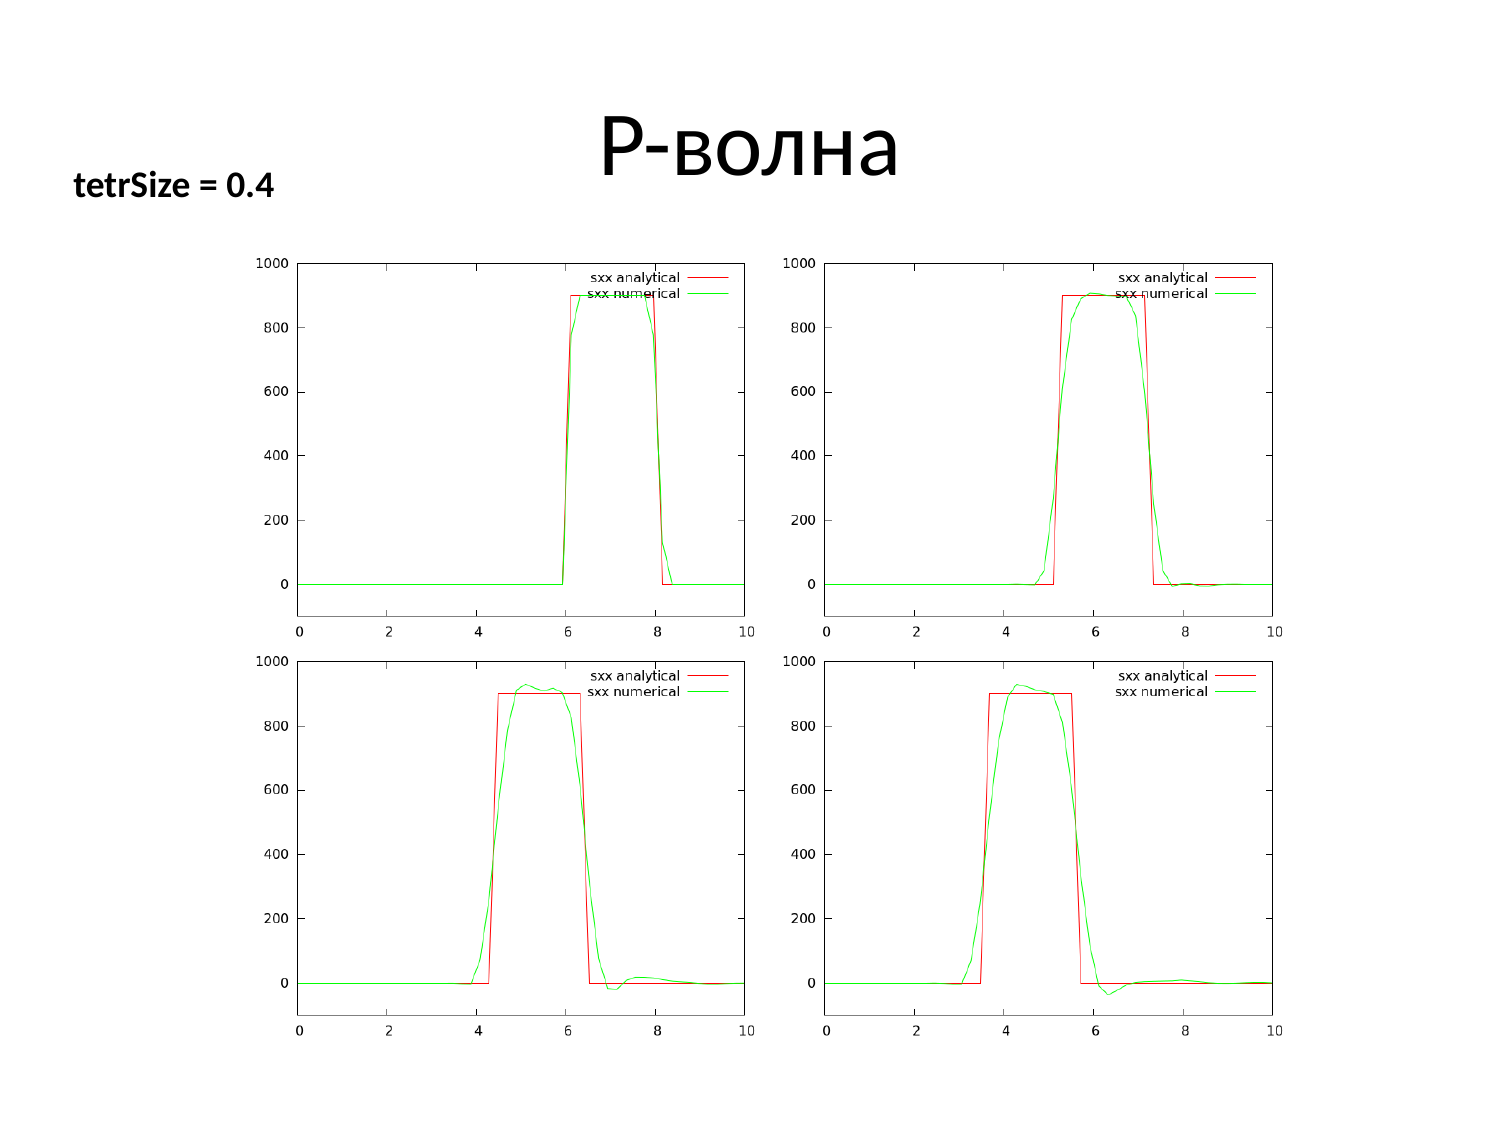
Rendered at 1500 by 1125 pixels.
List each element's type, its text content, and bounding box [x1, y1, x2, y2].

picture [234, 245, 1297, 1046]
text_box tetrSize = 0.4 [58, 152, 387, 213]
title P-волна [75, 45, 1425, 233]
